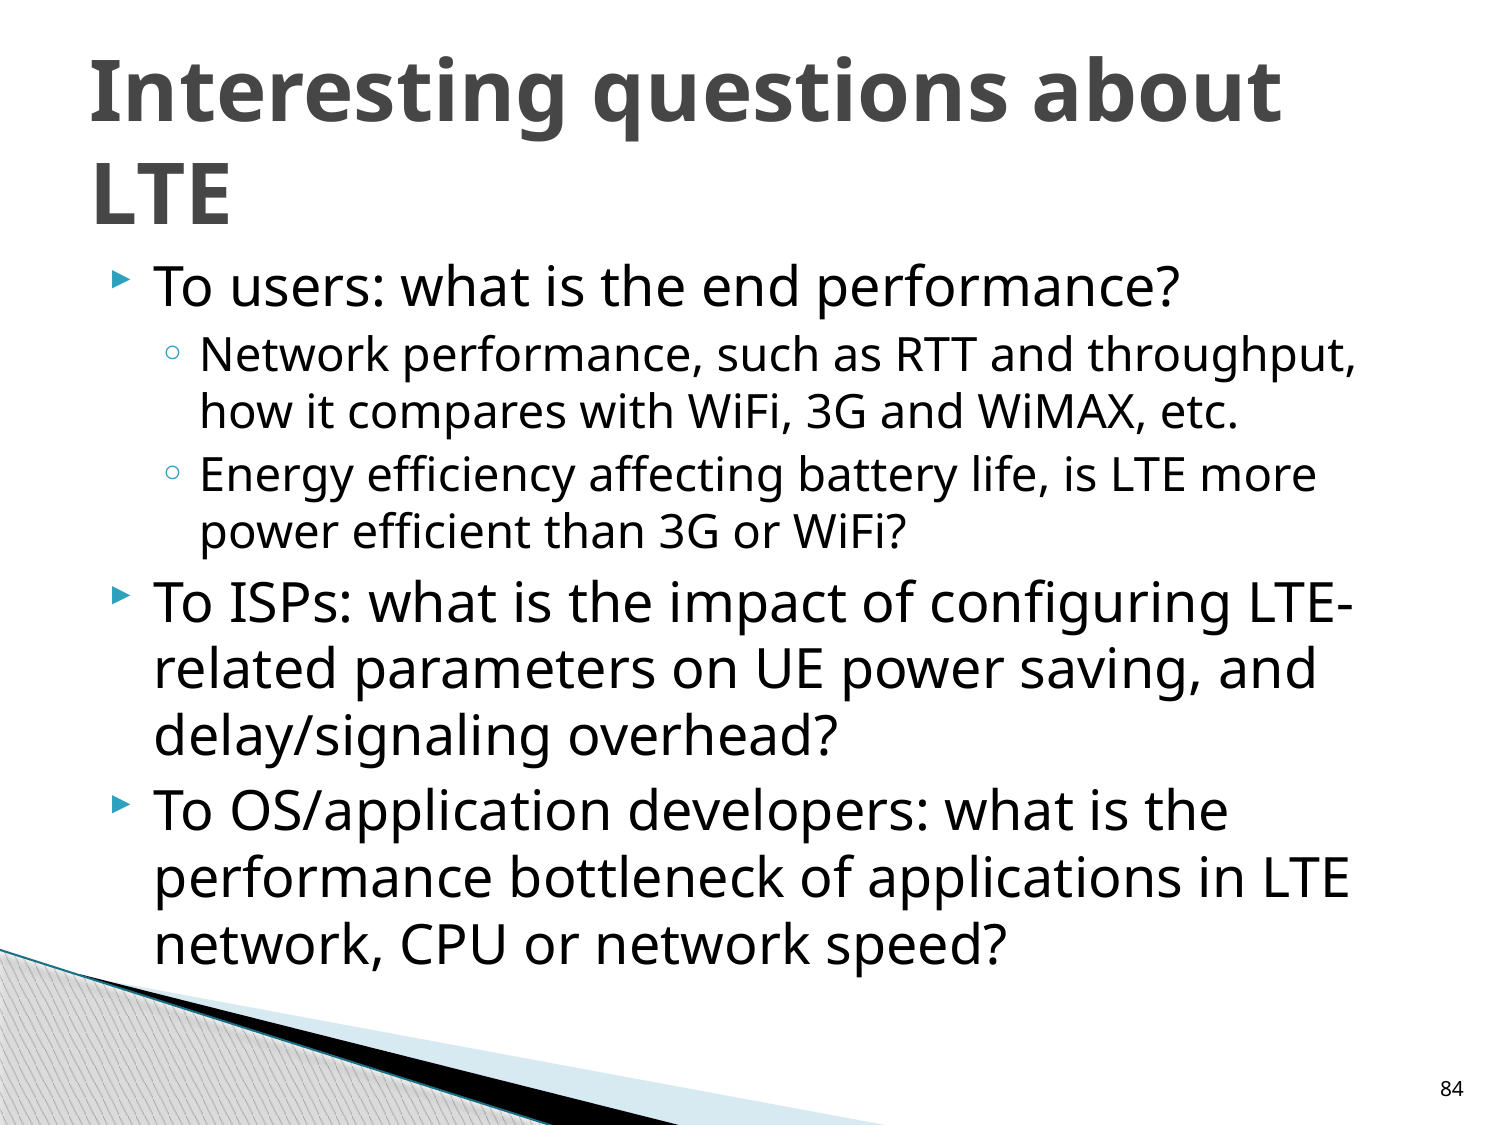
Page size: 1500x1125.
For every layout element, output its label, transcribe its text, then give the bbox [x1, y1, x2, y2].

slide_number 84 [1418, 1051, 1479, 1112]
list To users: what is the end performance? Network performance, such as RTT and throughput, how it compares with WiFi, 3G and WiMAX, etc. Energy efficiency affecting battery life, is LTE more power efficient than 3G or WiFi? To ISPs: what is the impact of configuring LTE-related parameters on UE power saving, and delay/signaling overhead? To OS/application developers: what is the performance bottleneck of applications in LTE network, CPU or network speed? [75, 243, 1425, 986]
title Interesting questions about LTE [75, 45, 1425, 233]
